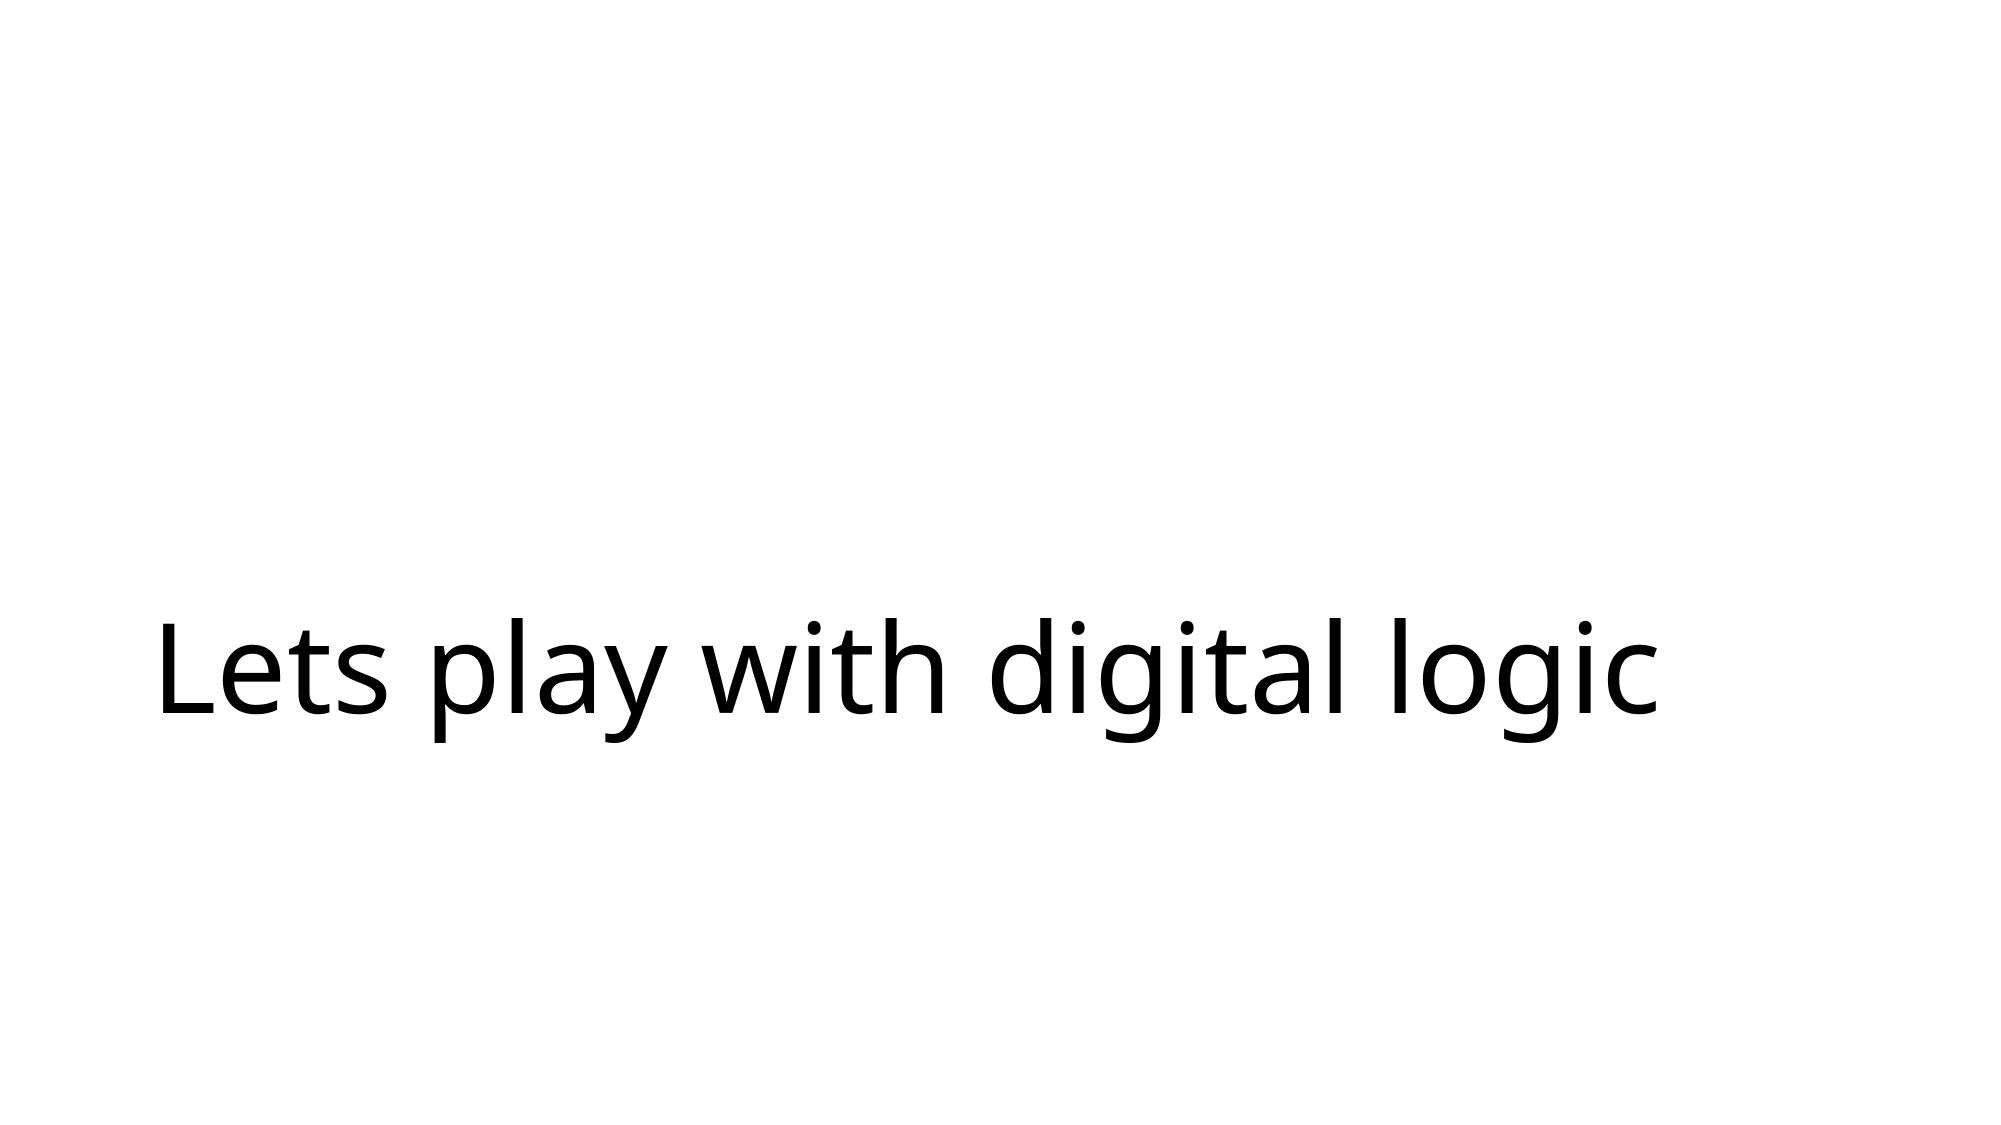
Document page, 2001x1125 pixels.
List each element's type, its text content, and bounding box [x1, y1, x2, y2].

title Lets play with digital logic [136, 280, 1862, 749]
